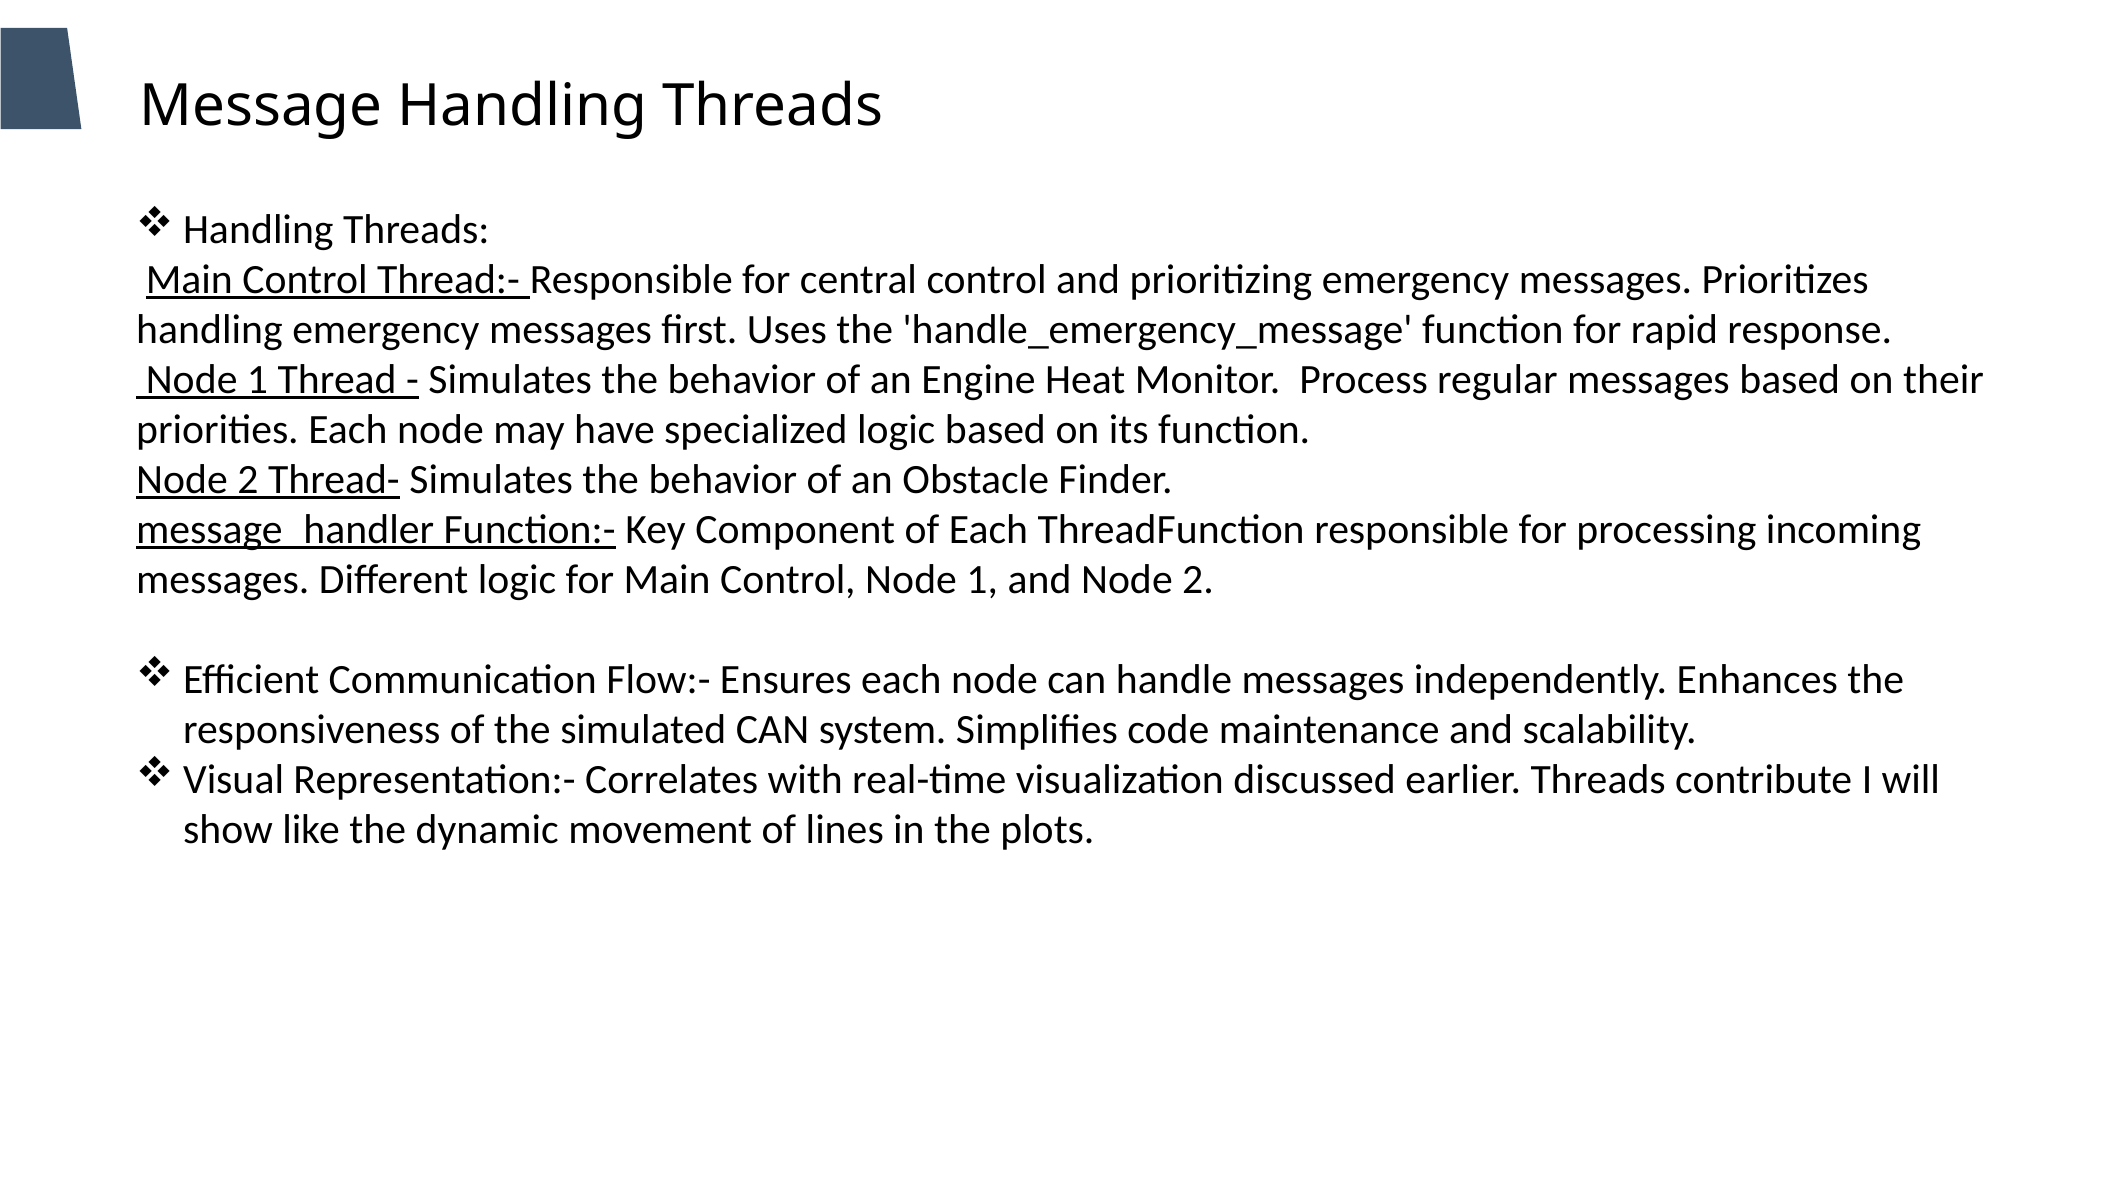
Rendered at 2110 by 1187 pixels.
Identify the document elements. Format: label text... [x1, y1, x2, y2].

text_box Handling Threads: Main Control Thread:- Responsible for central control and prioritizing emergency messages. Prioritizes handling emergency messages first. Uses the 'handle_emergency_message' function for rapid response. Node 1 Thread - Simulates the behavior of an Engine Heat Monitor. Process regular messages based on their priorities. Each node may have specialized logic based on its function. Node 2 Thread- Simulates the behavior of an Obstacle Finder. message_handler Function:- Key Component of Each ThreadFunction responsible for processing incoming messages. Different logic for Main Control, Node 1, and Node 2. Efficient Communication Flow:- Ensures each node can handle messages independently. Enhances the responsiveness of the simulated CAN system. Simplifies code maintenance and scalability. Visual Representation:- Correlates with real-time visualization discussed earlier. Threads contribute I will show like the dynamic movement of lines in the plots. [121, 144, 2021, 1187]
text_box [0, 26, 83, 131]
text_box Message Handling Threads [93, 61, 1928, 144]
